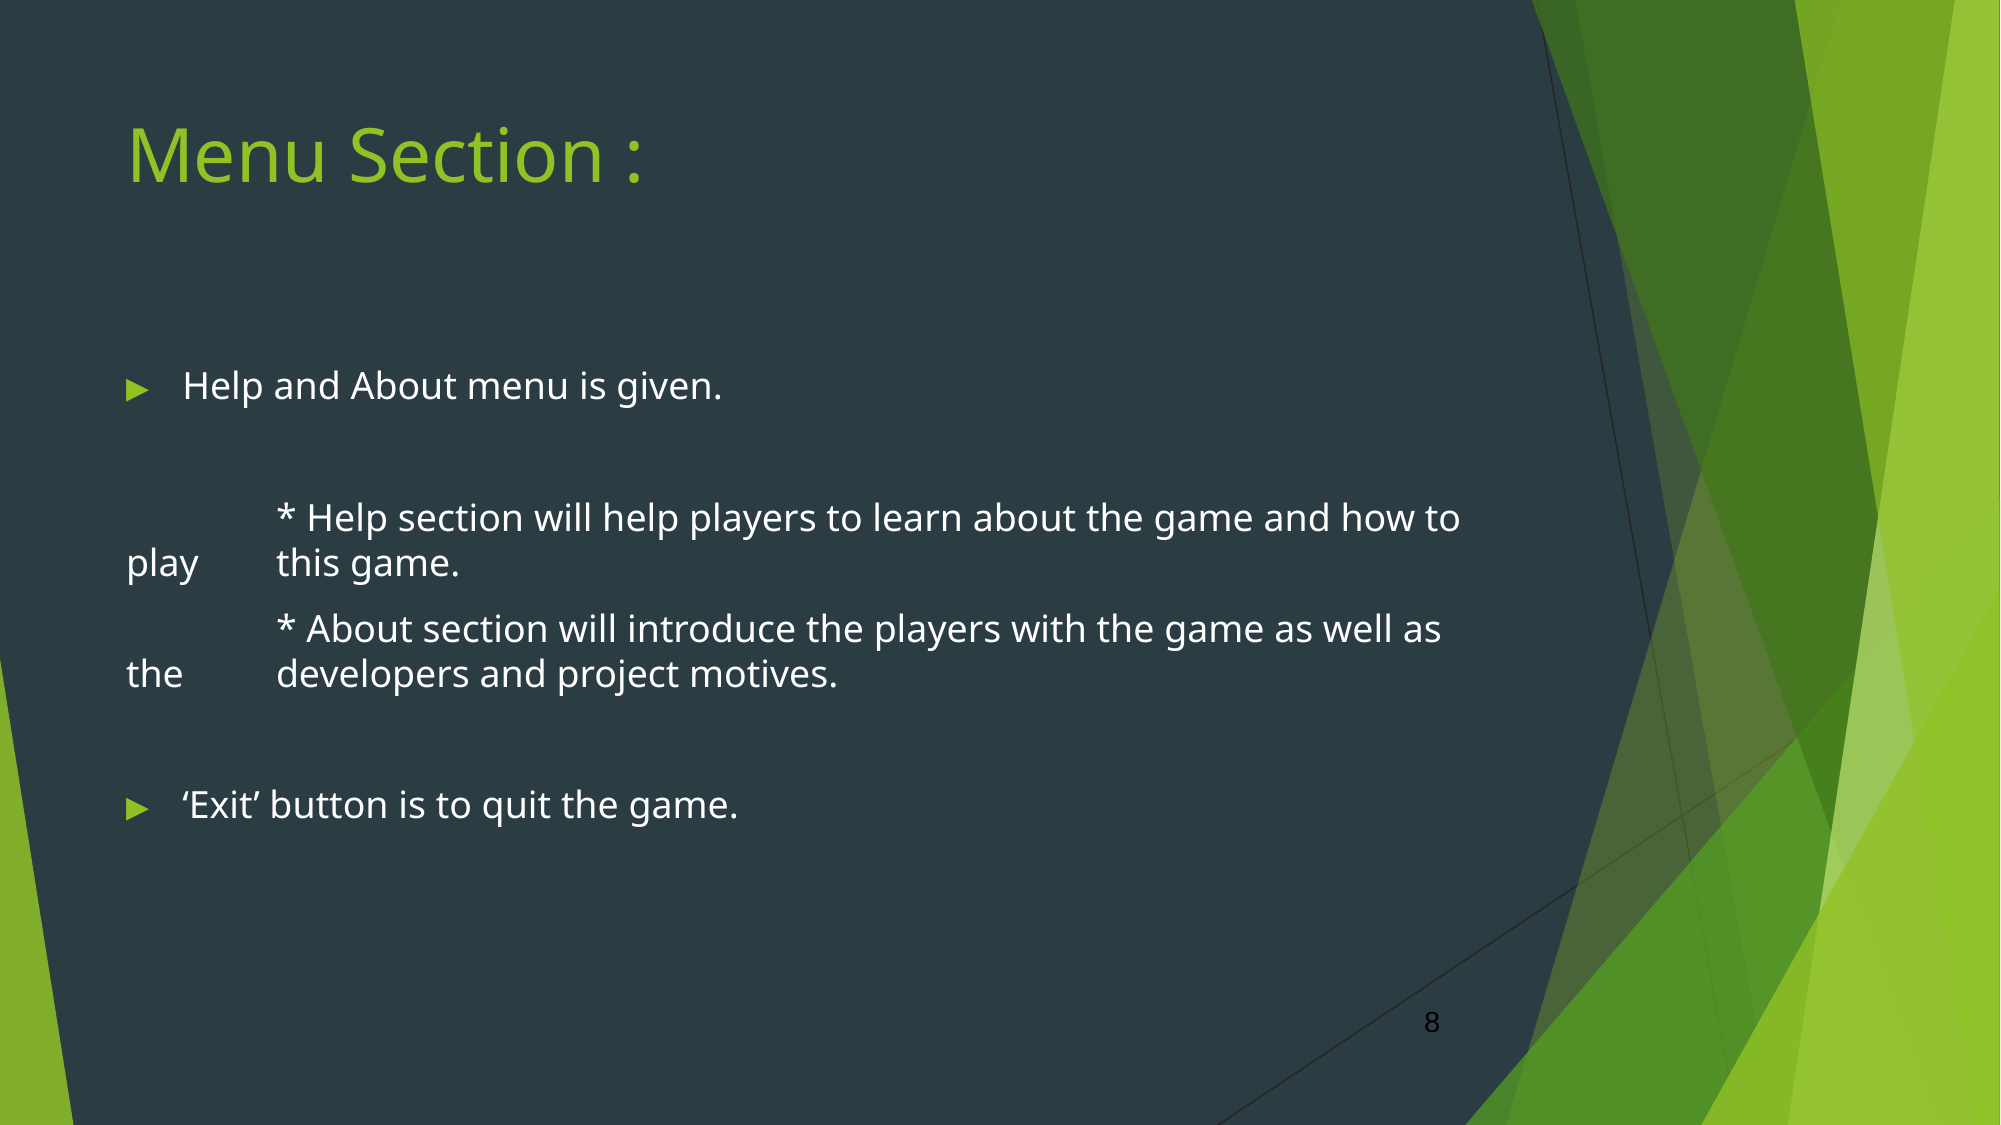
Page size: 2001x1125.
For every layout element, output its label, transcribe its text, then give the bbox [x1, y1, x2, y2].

slide_number 8 [1409, 991, 1522, 1051]
title Menu Section : [111, 99, 1522, 317]
list Help and About menu is given. * Help section will help players to learn about the game and how to play this game. * About section will introduce the players with the game as well as the developers and project motives. ‘Exit’ button is to quit the game. [111, 354, 1522, 992]
